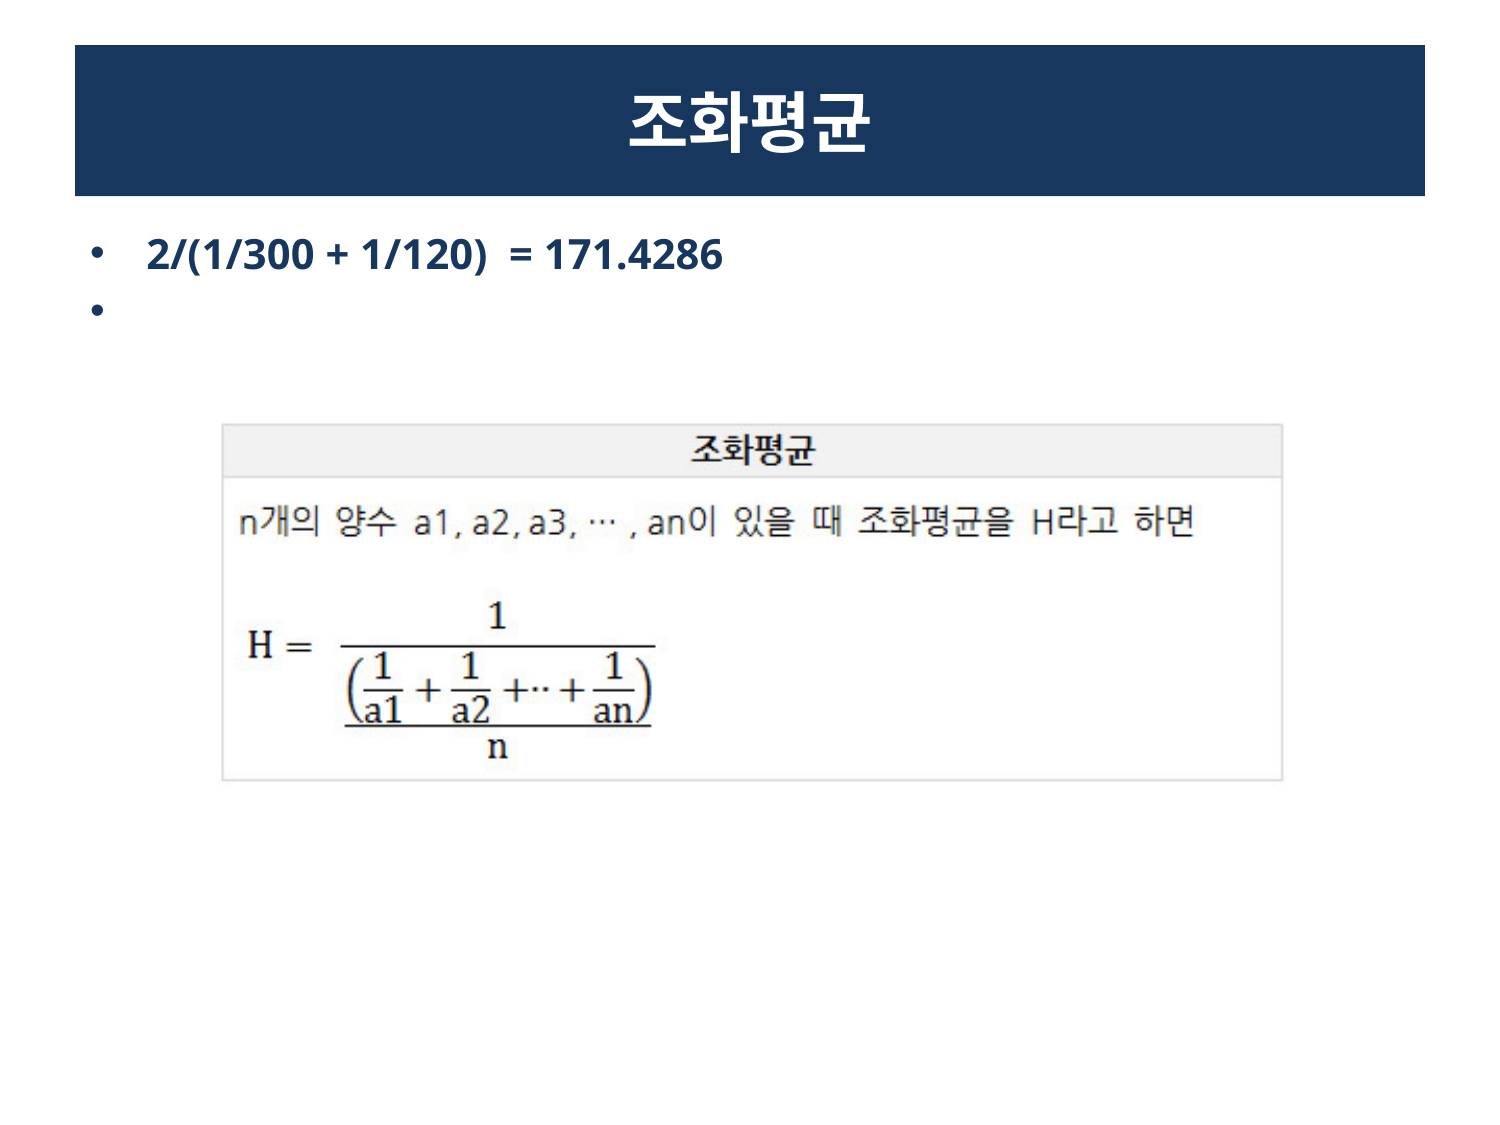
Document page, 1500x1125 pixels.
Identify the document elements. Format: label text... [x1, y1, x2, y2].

picture [218, 420, 1290, 786]
title 조화평균 [75, 45, 1425, 197]
list 2/(1/300 + 1/120) = 171.4286 [75, 219, 1425, 1005]
